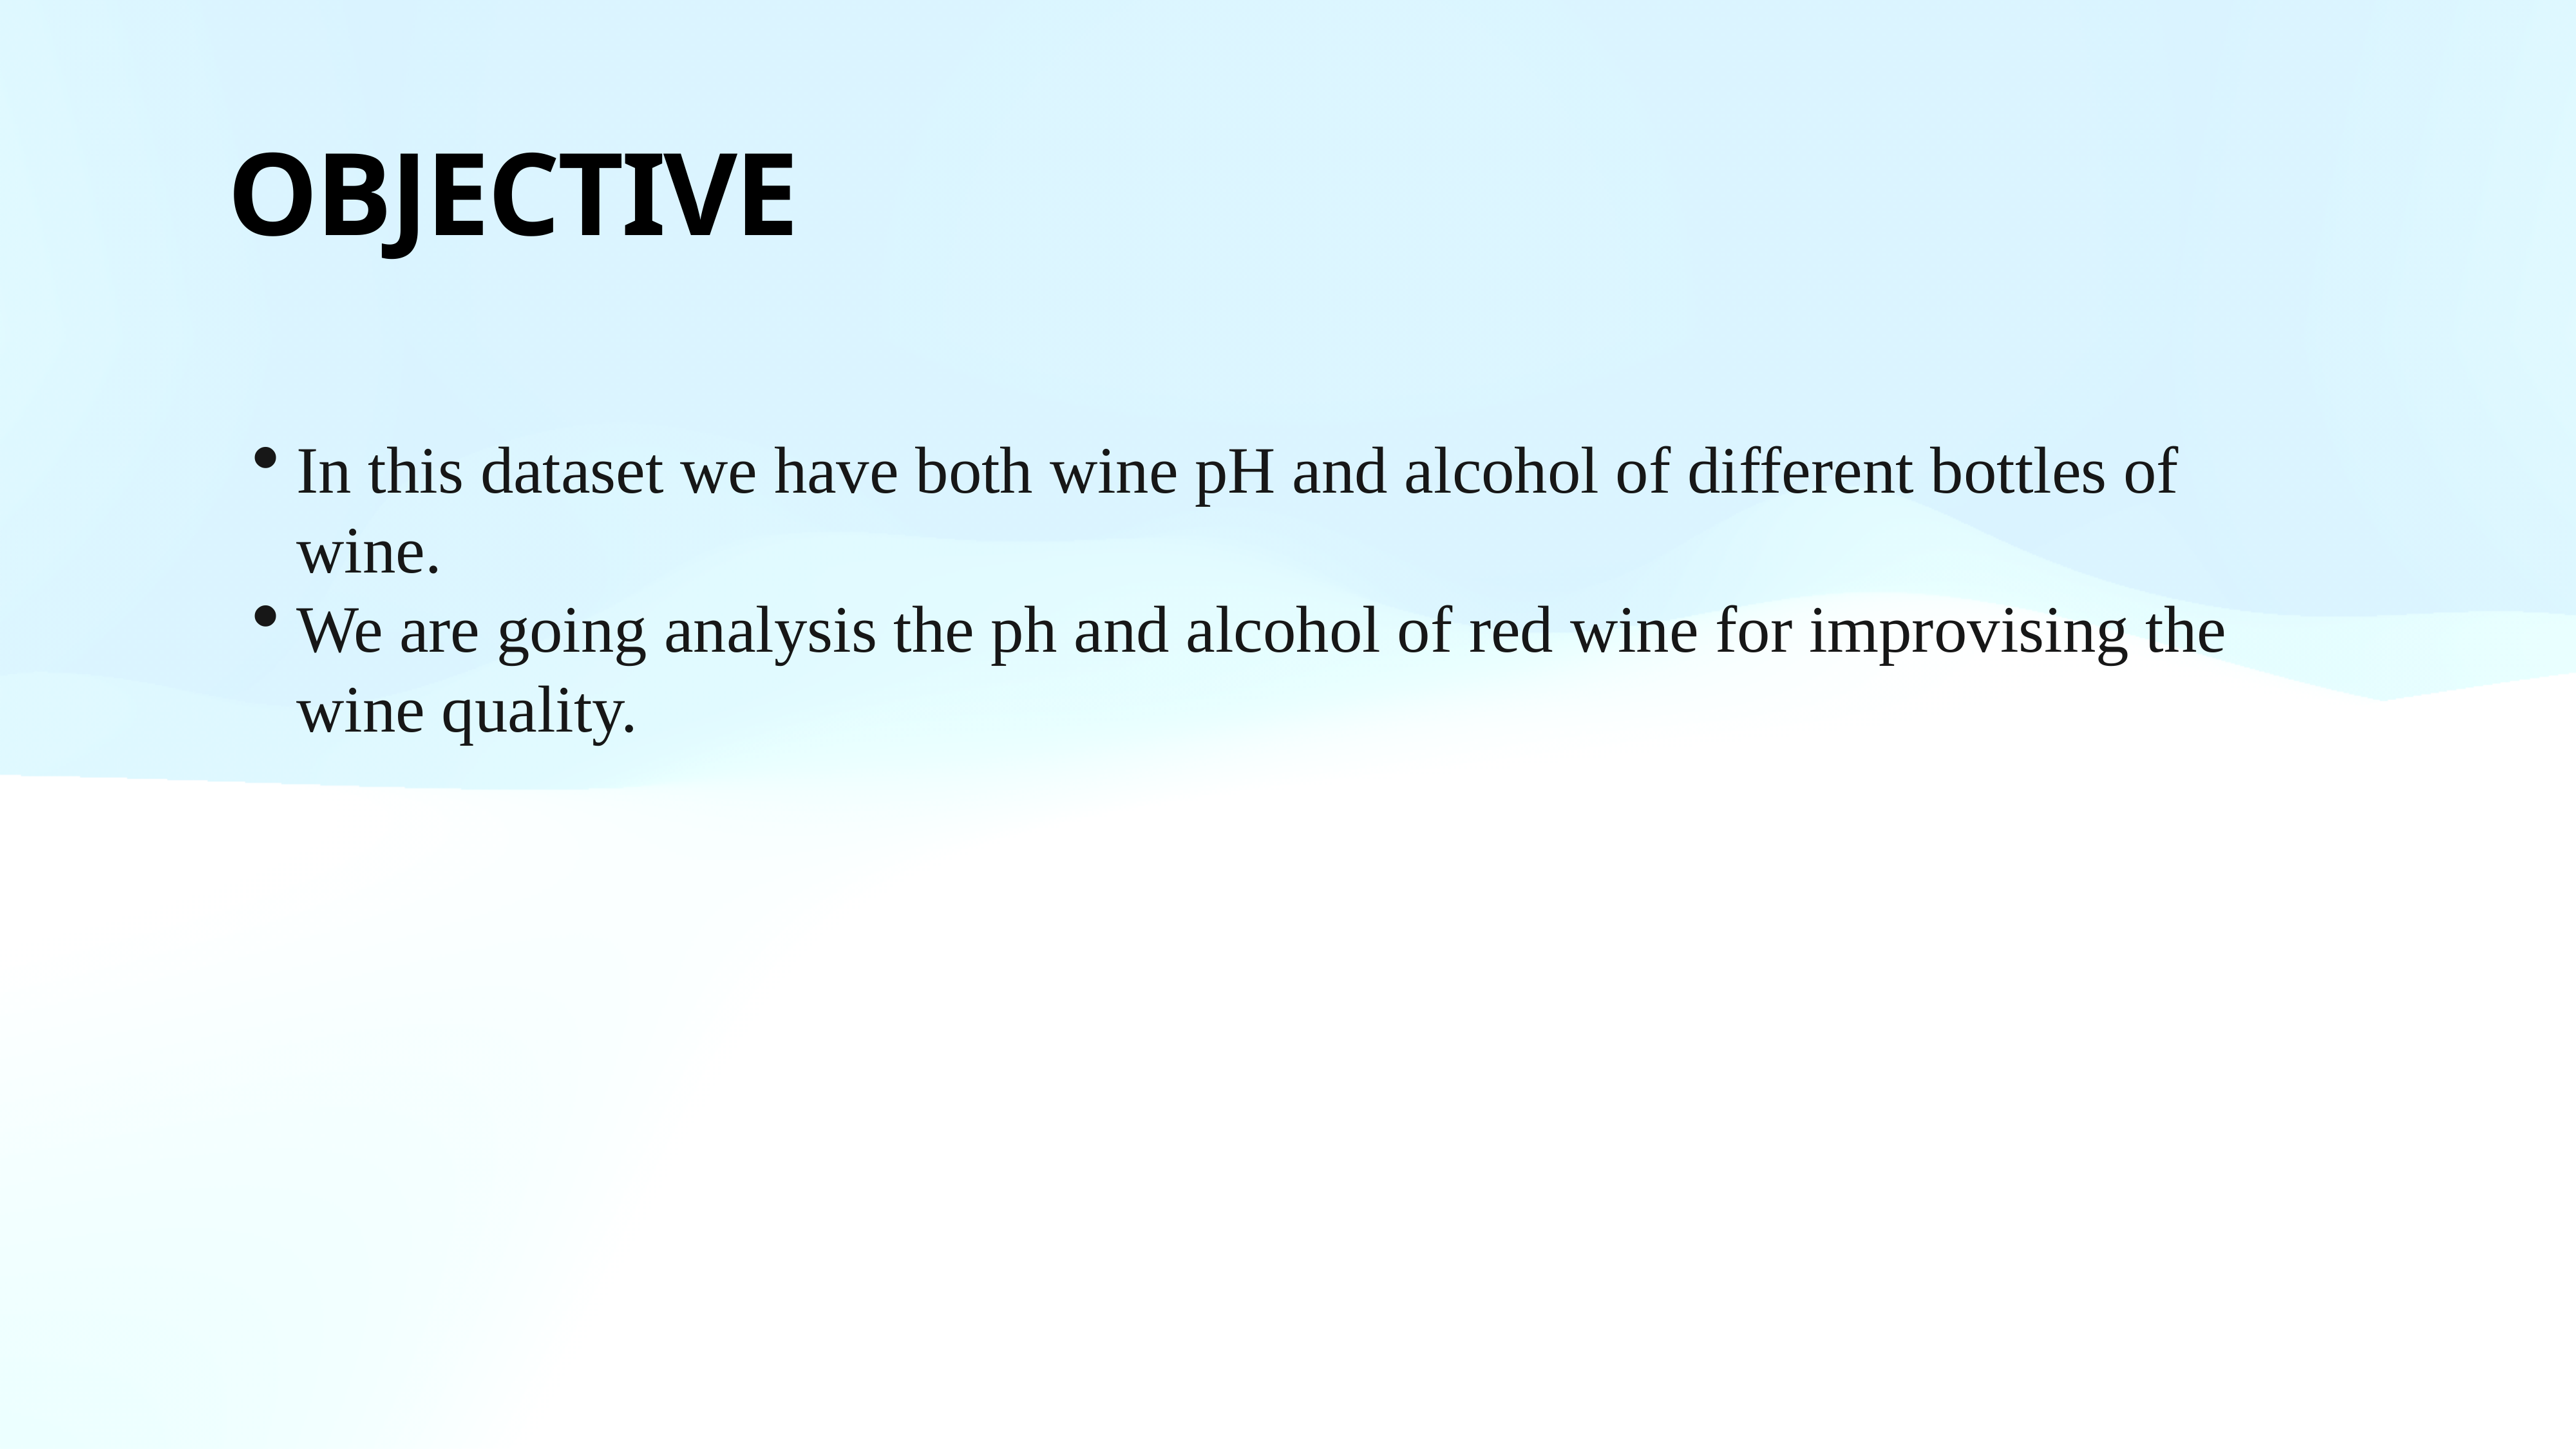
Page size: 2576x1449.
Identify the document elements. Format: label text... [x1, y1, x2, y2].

title OBJECTIVE [222, 142, 2544, 294]
text_box In this dataset we have both wine pH and alcohol of different bottles of wine. We are going analysis the ph and alcohol of red wine for improvising the wine quality. [246, 421, 2251, 750]
picture [0, 0, 2576, 1449]
